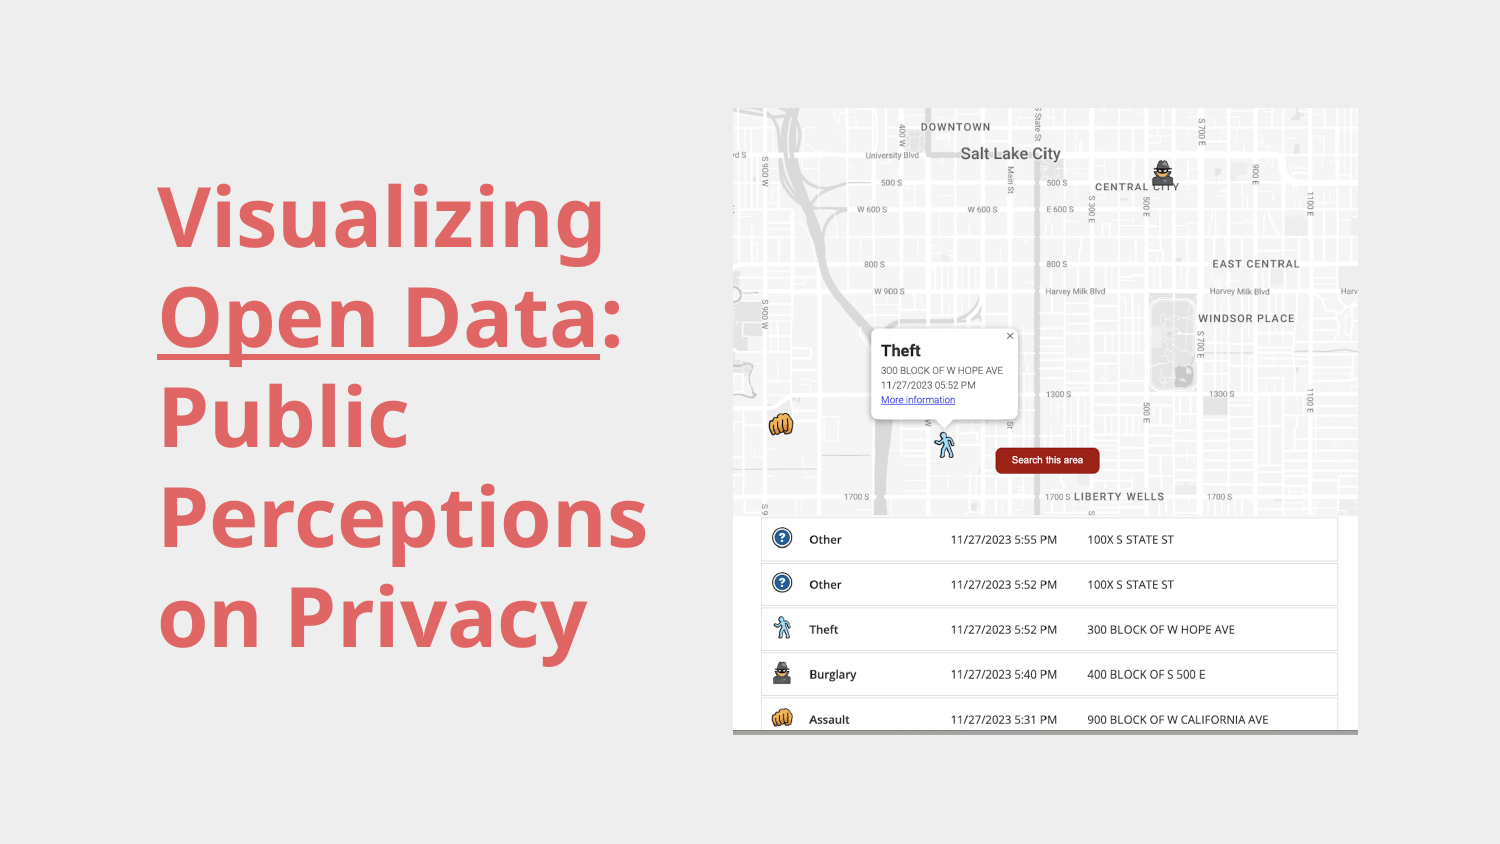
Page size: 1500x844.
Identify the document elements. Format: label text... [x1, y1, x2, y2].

picture [732, 108, 1359, 735]
title Visualizing Open Data: Public Perceptions on Privacy [142, 122, 727, 680]
